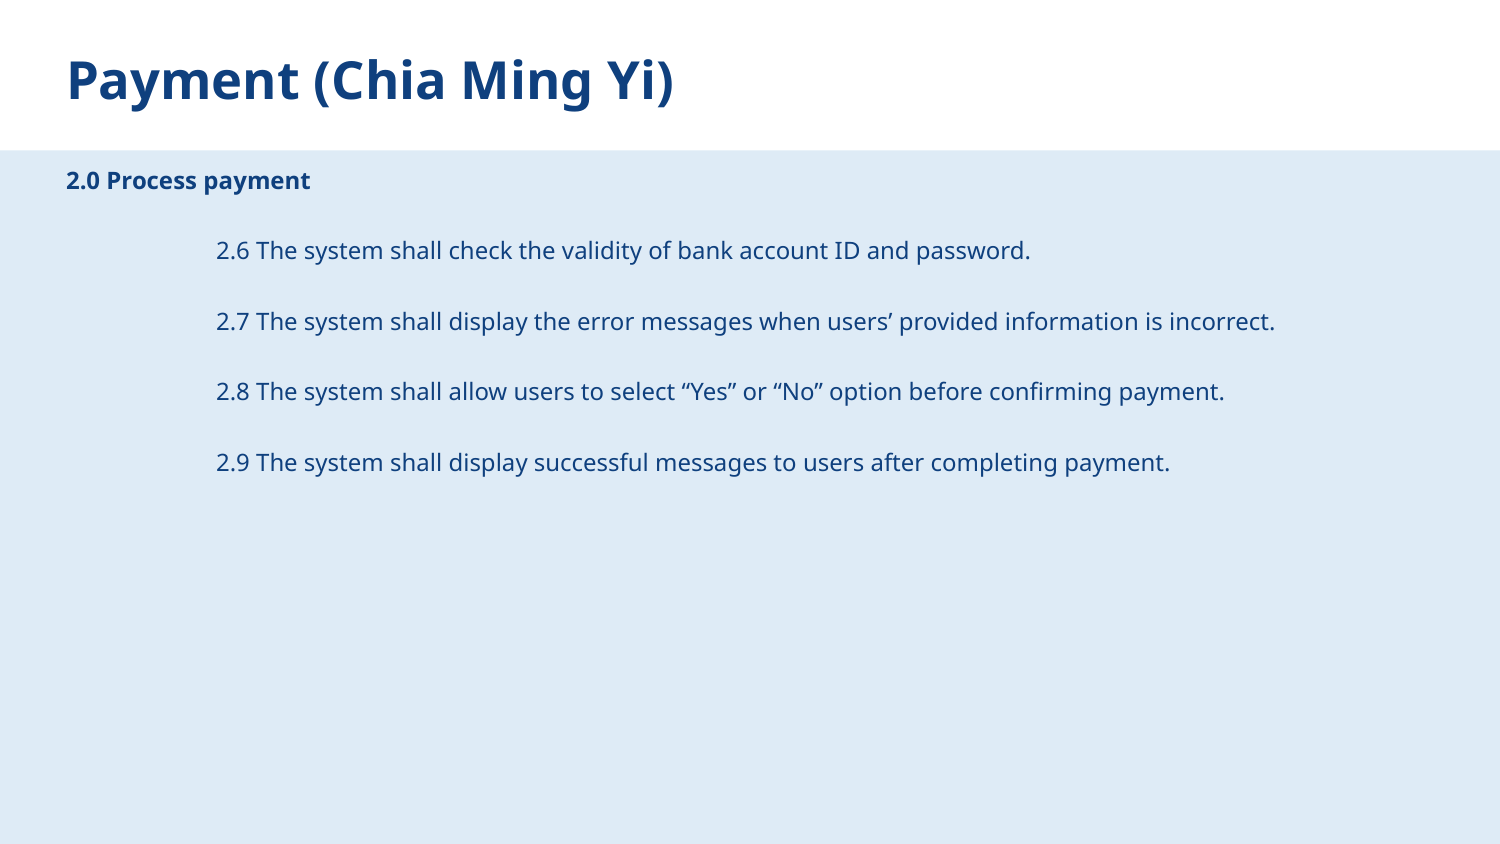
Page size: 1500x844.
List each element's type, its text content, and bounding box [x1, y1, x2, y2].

title Payment (Chia Ming Yi) [51, 31, 1449, 126]
text_box [0, 150, 1500, 844]
list 2.0 Process payment 2.6 The system shall check the validity of bank account ID and password. 2.7 The system shall display the error messages when users’ provided information is incorrect. 2.8 The system shall allow users to select “Yes” or “No” option before confirming payment. 2.9 The system shall display successful messages to users after completing payment. [51, 150, 1449, 787]
